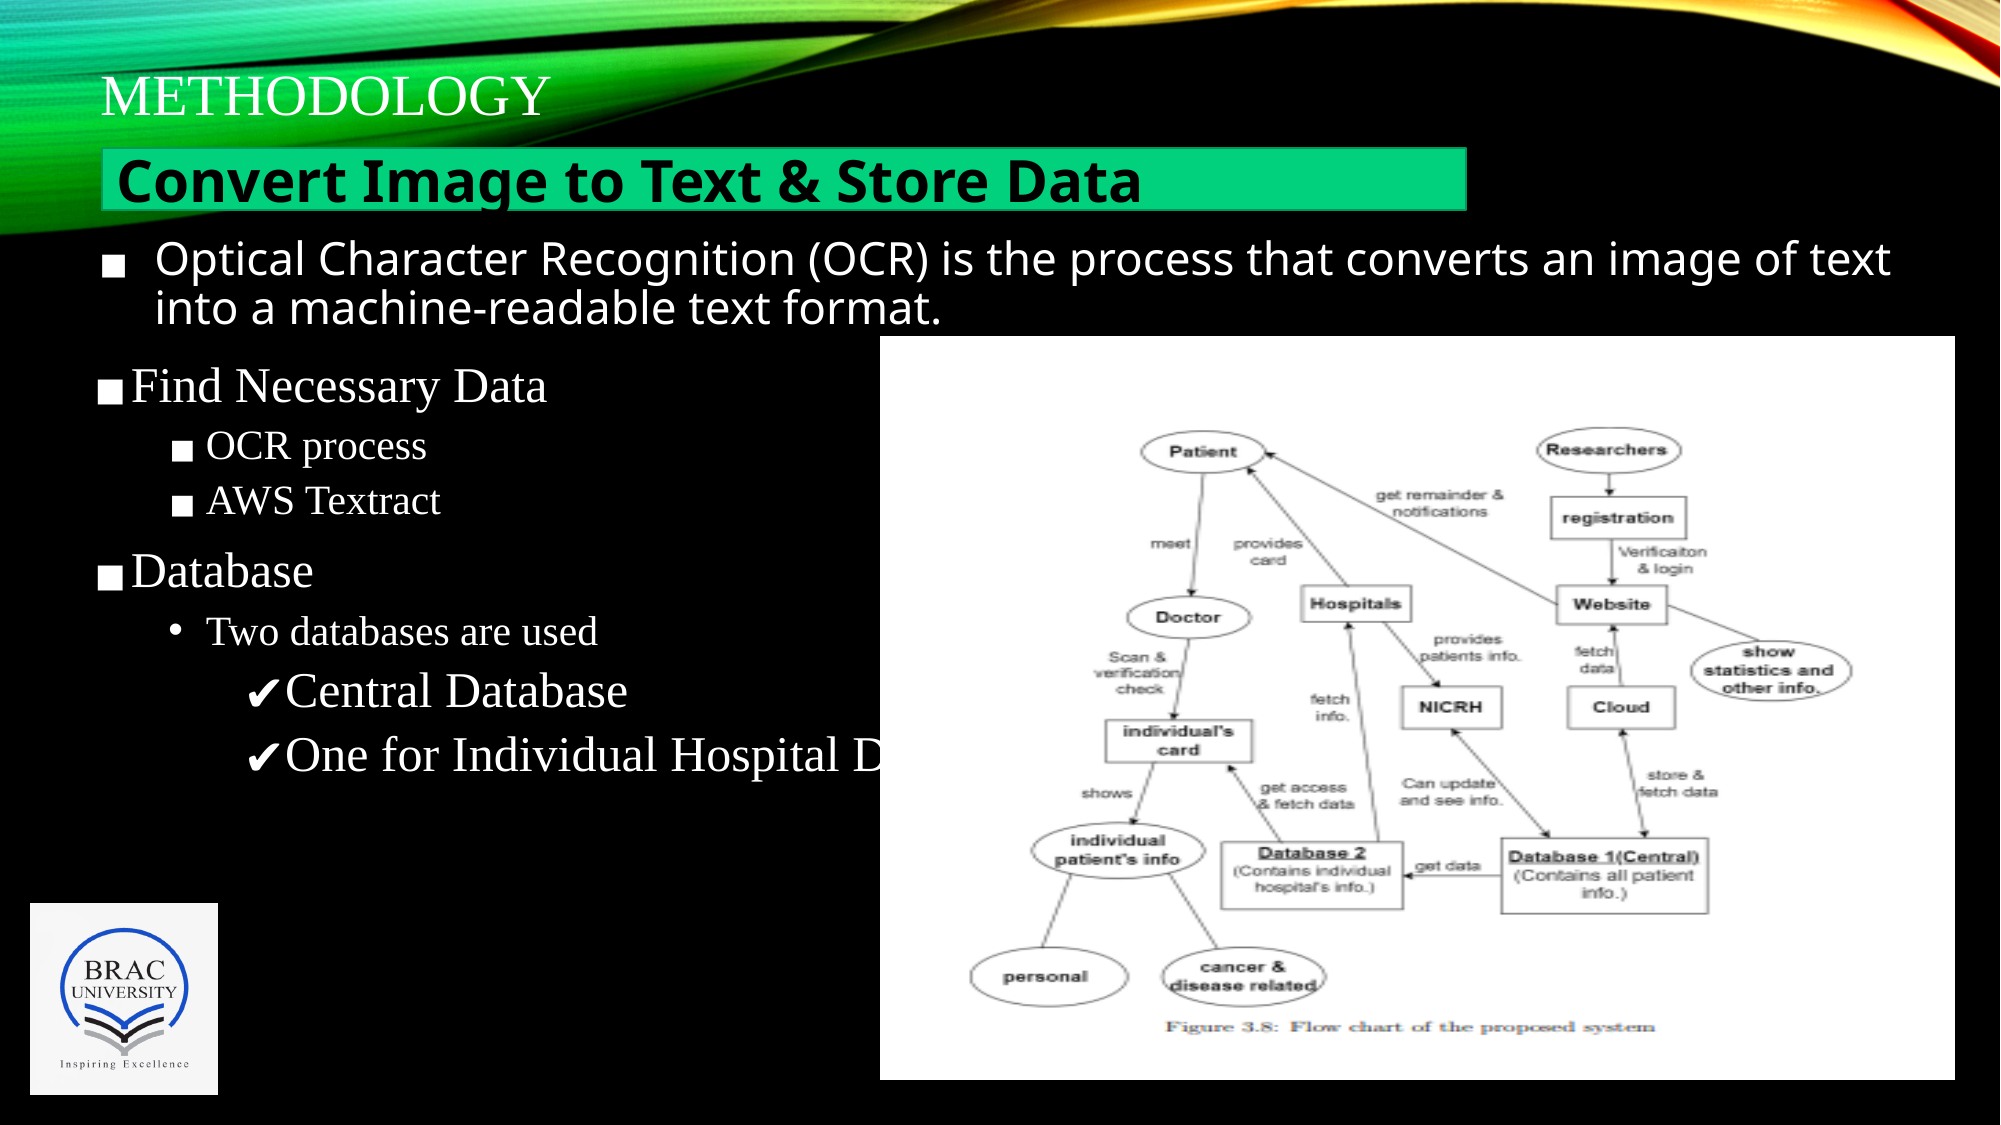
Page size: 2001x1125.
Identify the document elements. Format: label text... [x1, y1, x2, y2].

text_box Convert Image to Text & Store Data [101, 147, 1466, 211]
list Find Necessary Data OCR process AWS Textract Database Two databases are used Central Database One for Individual Hospital Database [78, 361, 875, 1066]
picture [880, 336, 1955, 1080]
text_box Optical Character Recognition (OCR) is the process that converts an image of text into a machine-readable text format. [45, 227, 1955, 361]
picture [29, 902, 218, 1095]
title METHODOLOGY [85, 59, 1460, 213]
picture [0, 0, 2000, 237]
